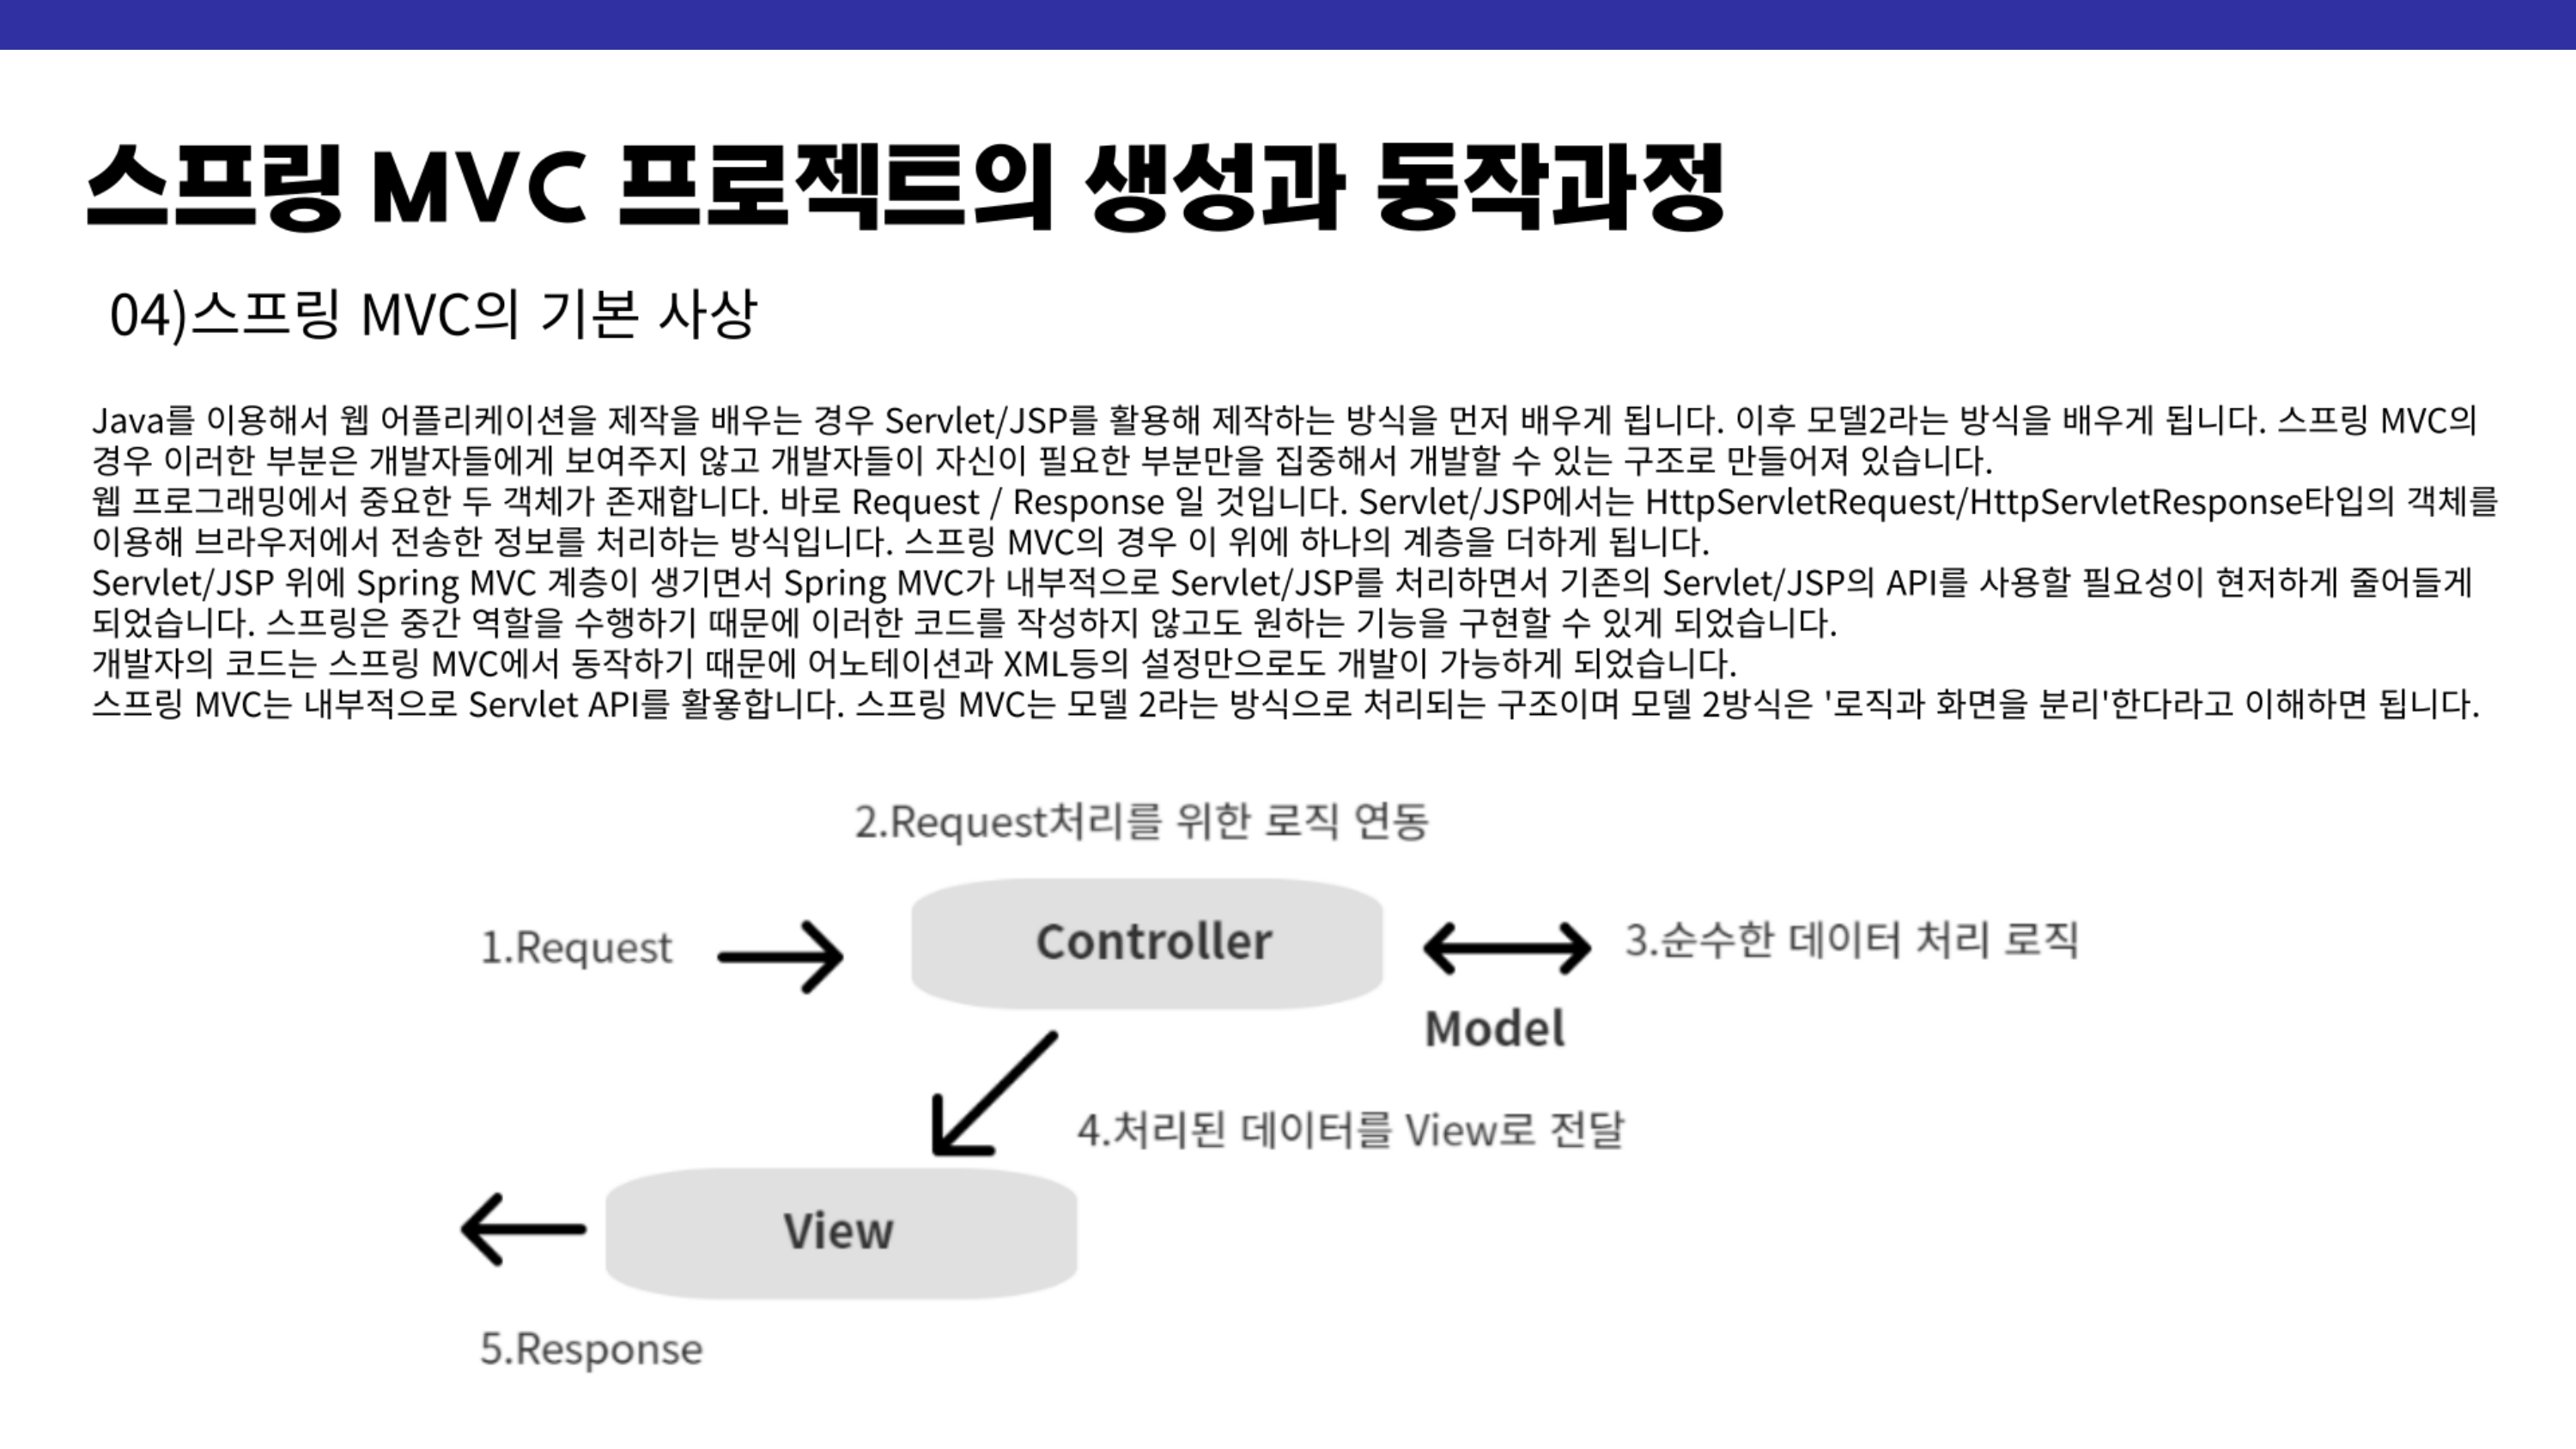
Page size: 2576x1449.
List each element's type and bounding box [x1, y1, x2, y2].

text_box [0, 0, 2576, 50]
text_box [439, 769, 2154, 1422]
picture [54, 99, 2530, 1000]
